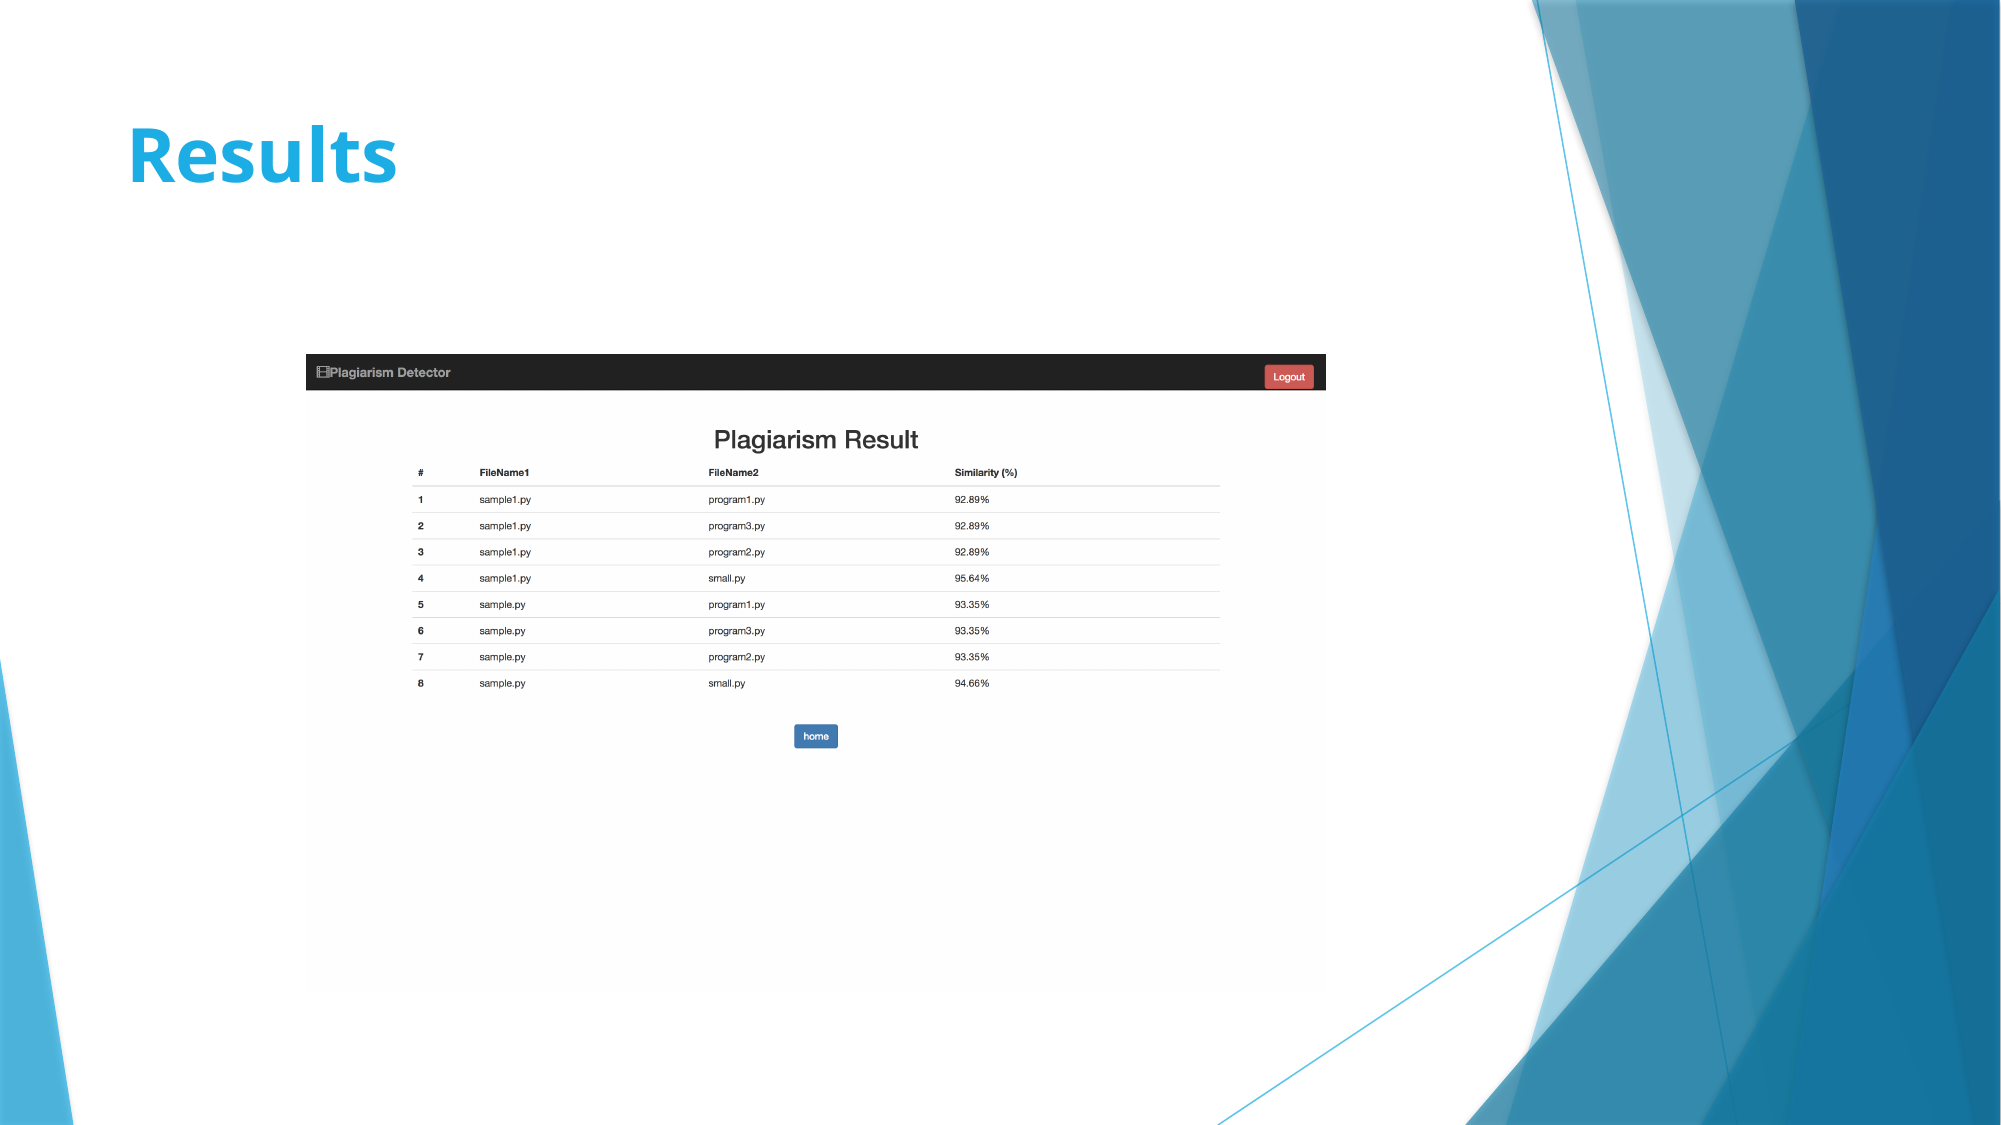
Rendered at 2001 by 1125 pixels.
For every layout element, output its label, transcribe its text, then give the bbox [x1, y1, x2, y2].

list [306, 353, 1327, 992]
title Results [111, 99, 1522, 317]
